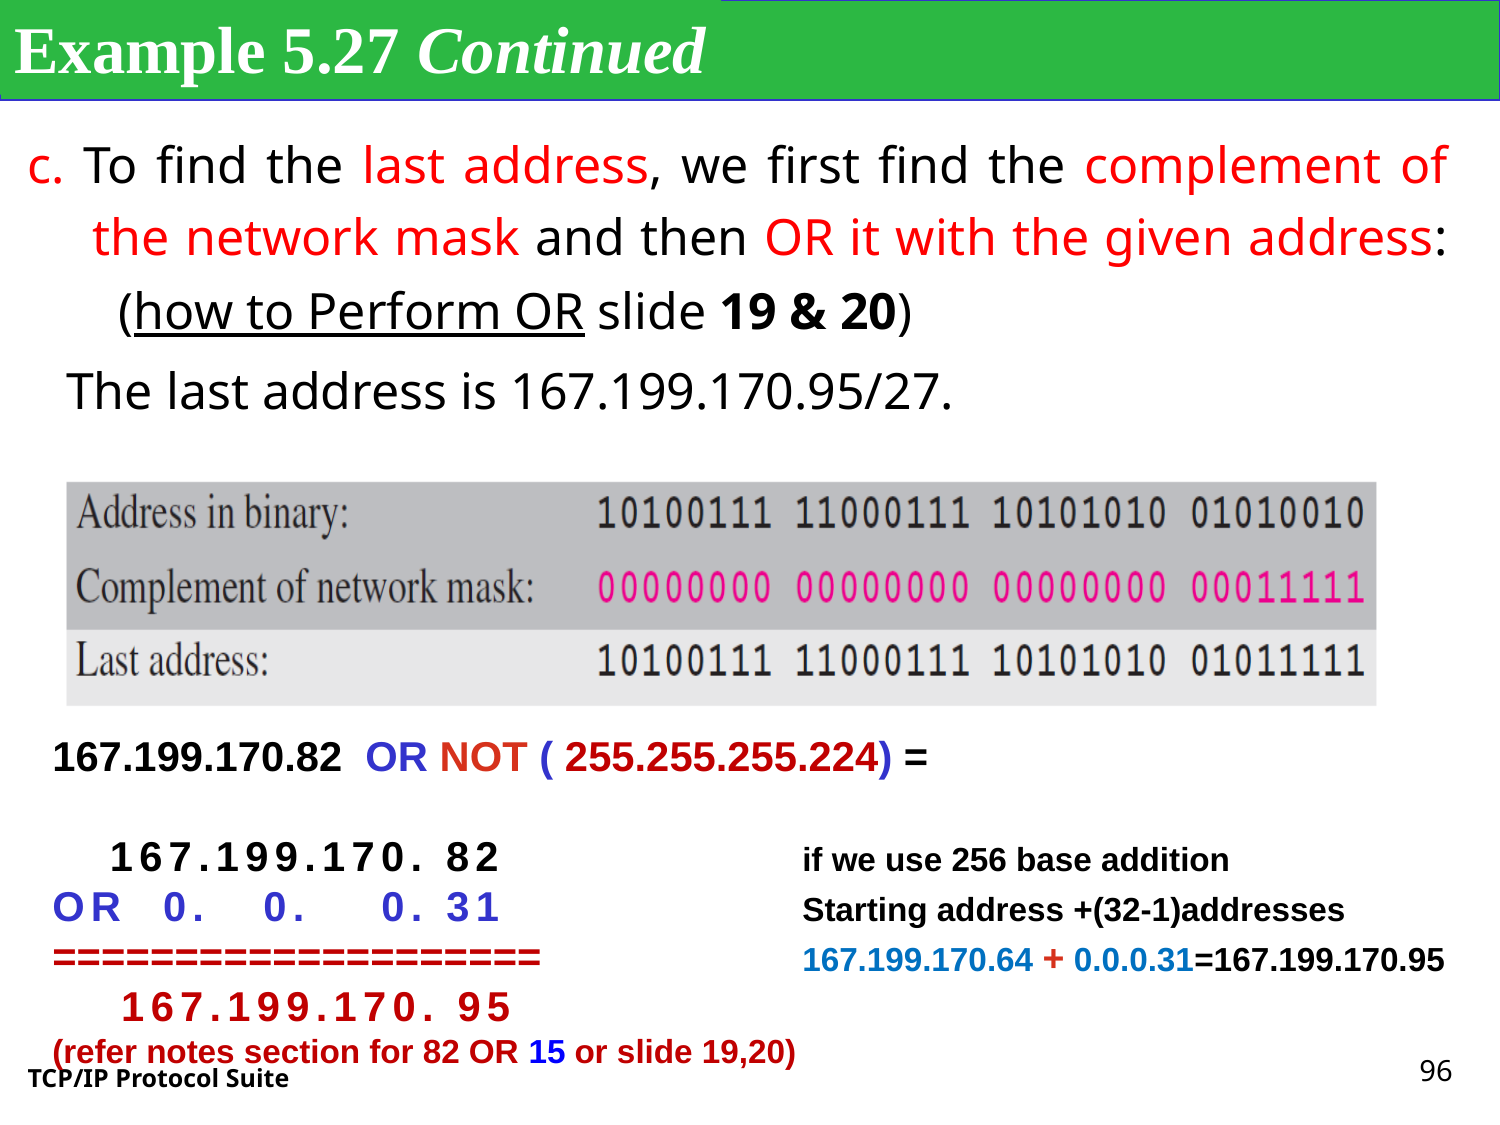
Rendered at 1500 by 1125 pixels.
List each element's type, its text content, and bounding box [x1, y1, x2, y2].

picture [51, 442, 1391, 718]
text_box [0, 0, 1500, 100]
text_box 167.199.170.82 OR NOT ( 255.255.255.224) = 167.199.170. 82 if we use 256 base addition OR 0. 0. 0. 31 Starting address +(32-1)addresses ==================== 167.199.170.64 + 0.0.0.31=167.199.170.95 167.199.170. 95 (refer notes section for 82 OR 15 or slide 19,20) [37, 722, 1500, 1078]
footer TCP/IP Protocol Suite [12, 1025, 488, 1100]
slide_number 96 [1155, 1078, 1468, 1100]
text_box c. To find the last address, we first find the complement of the network mask and then OR it with the given address: (how to Perform OR slide 19 & 20) The last address is 167.199.170.95/27. [12, 114, 1463, 427]
